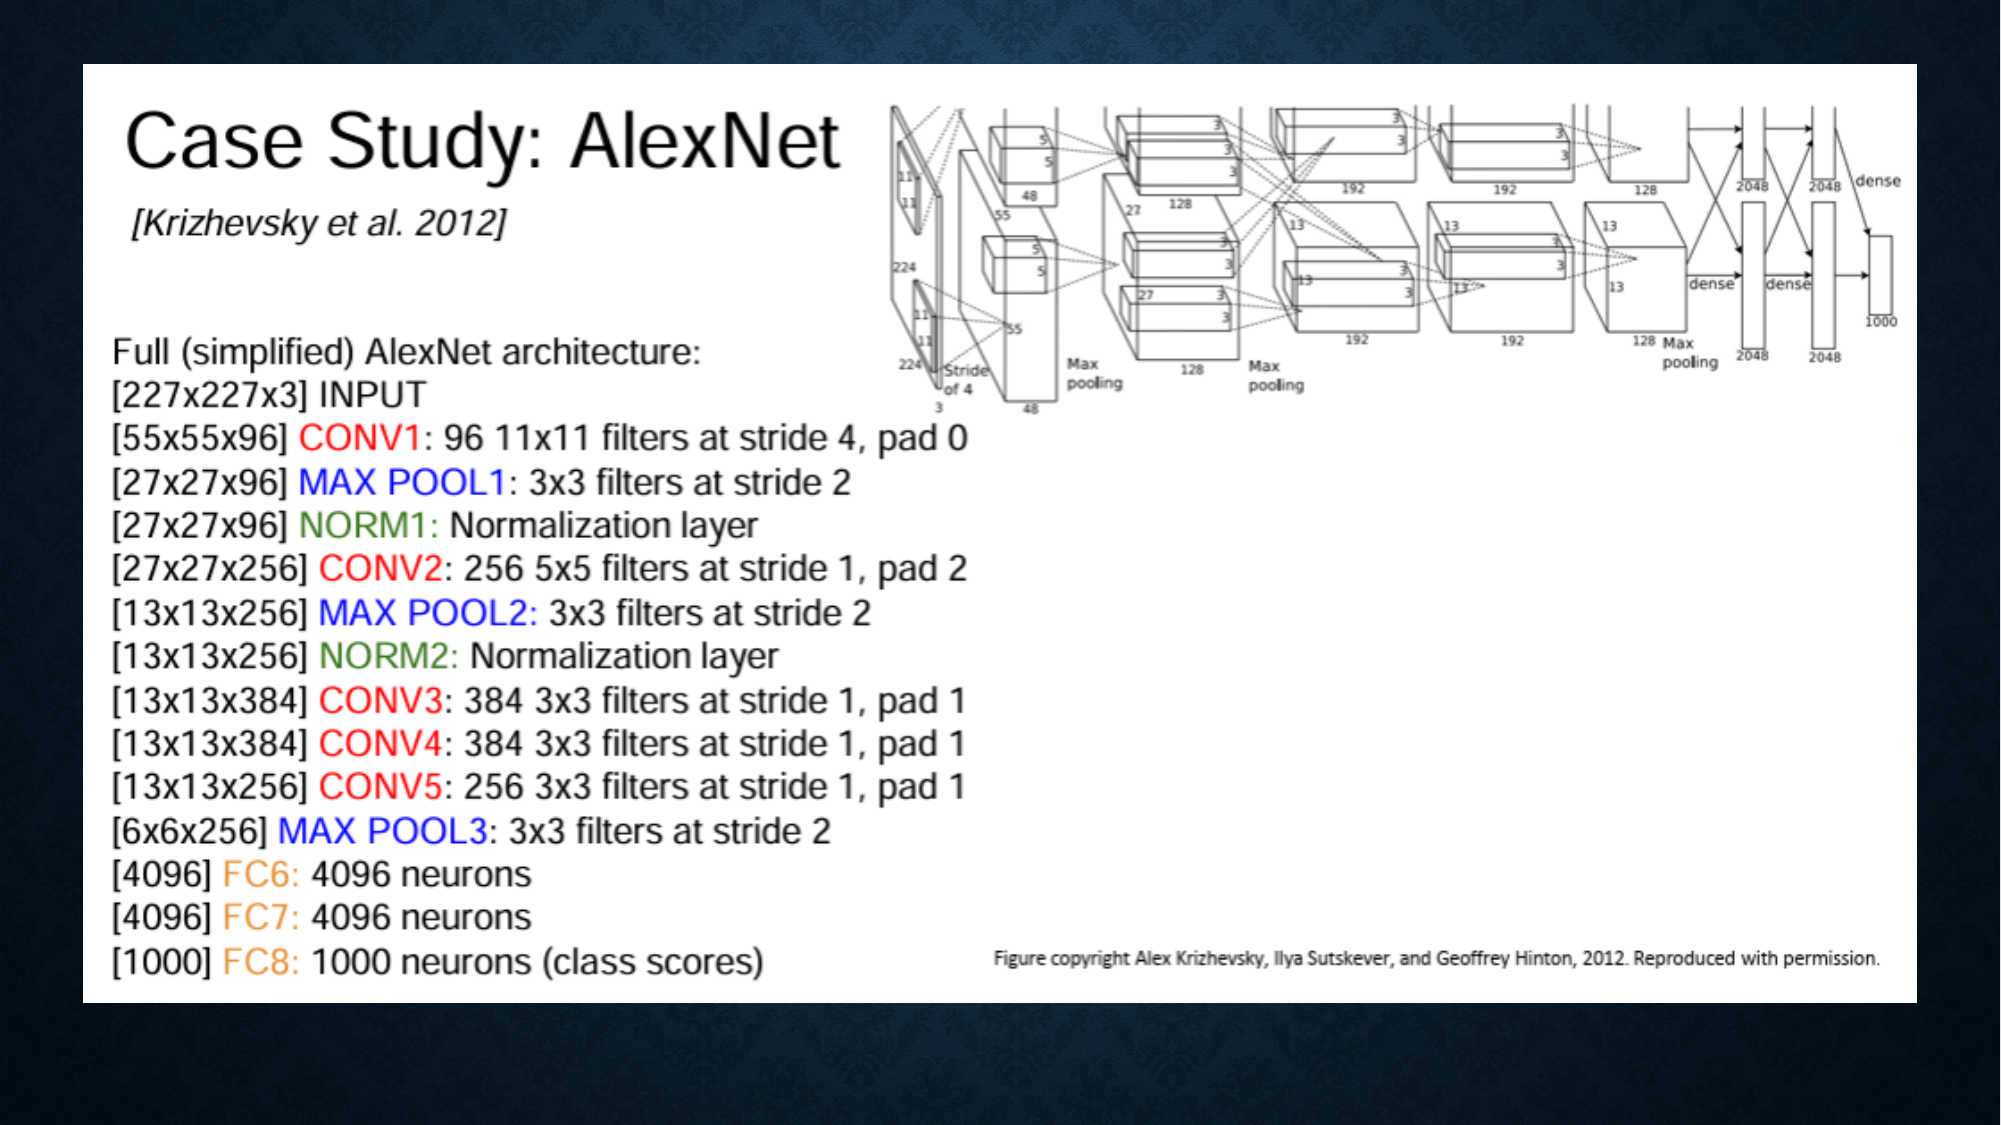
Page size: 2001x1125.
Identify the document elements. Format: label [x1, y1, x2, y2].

picture [82, 64, 1918, 1003]
